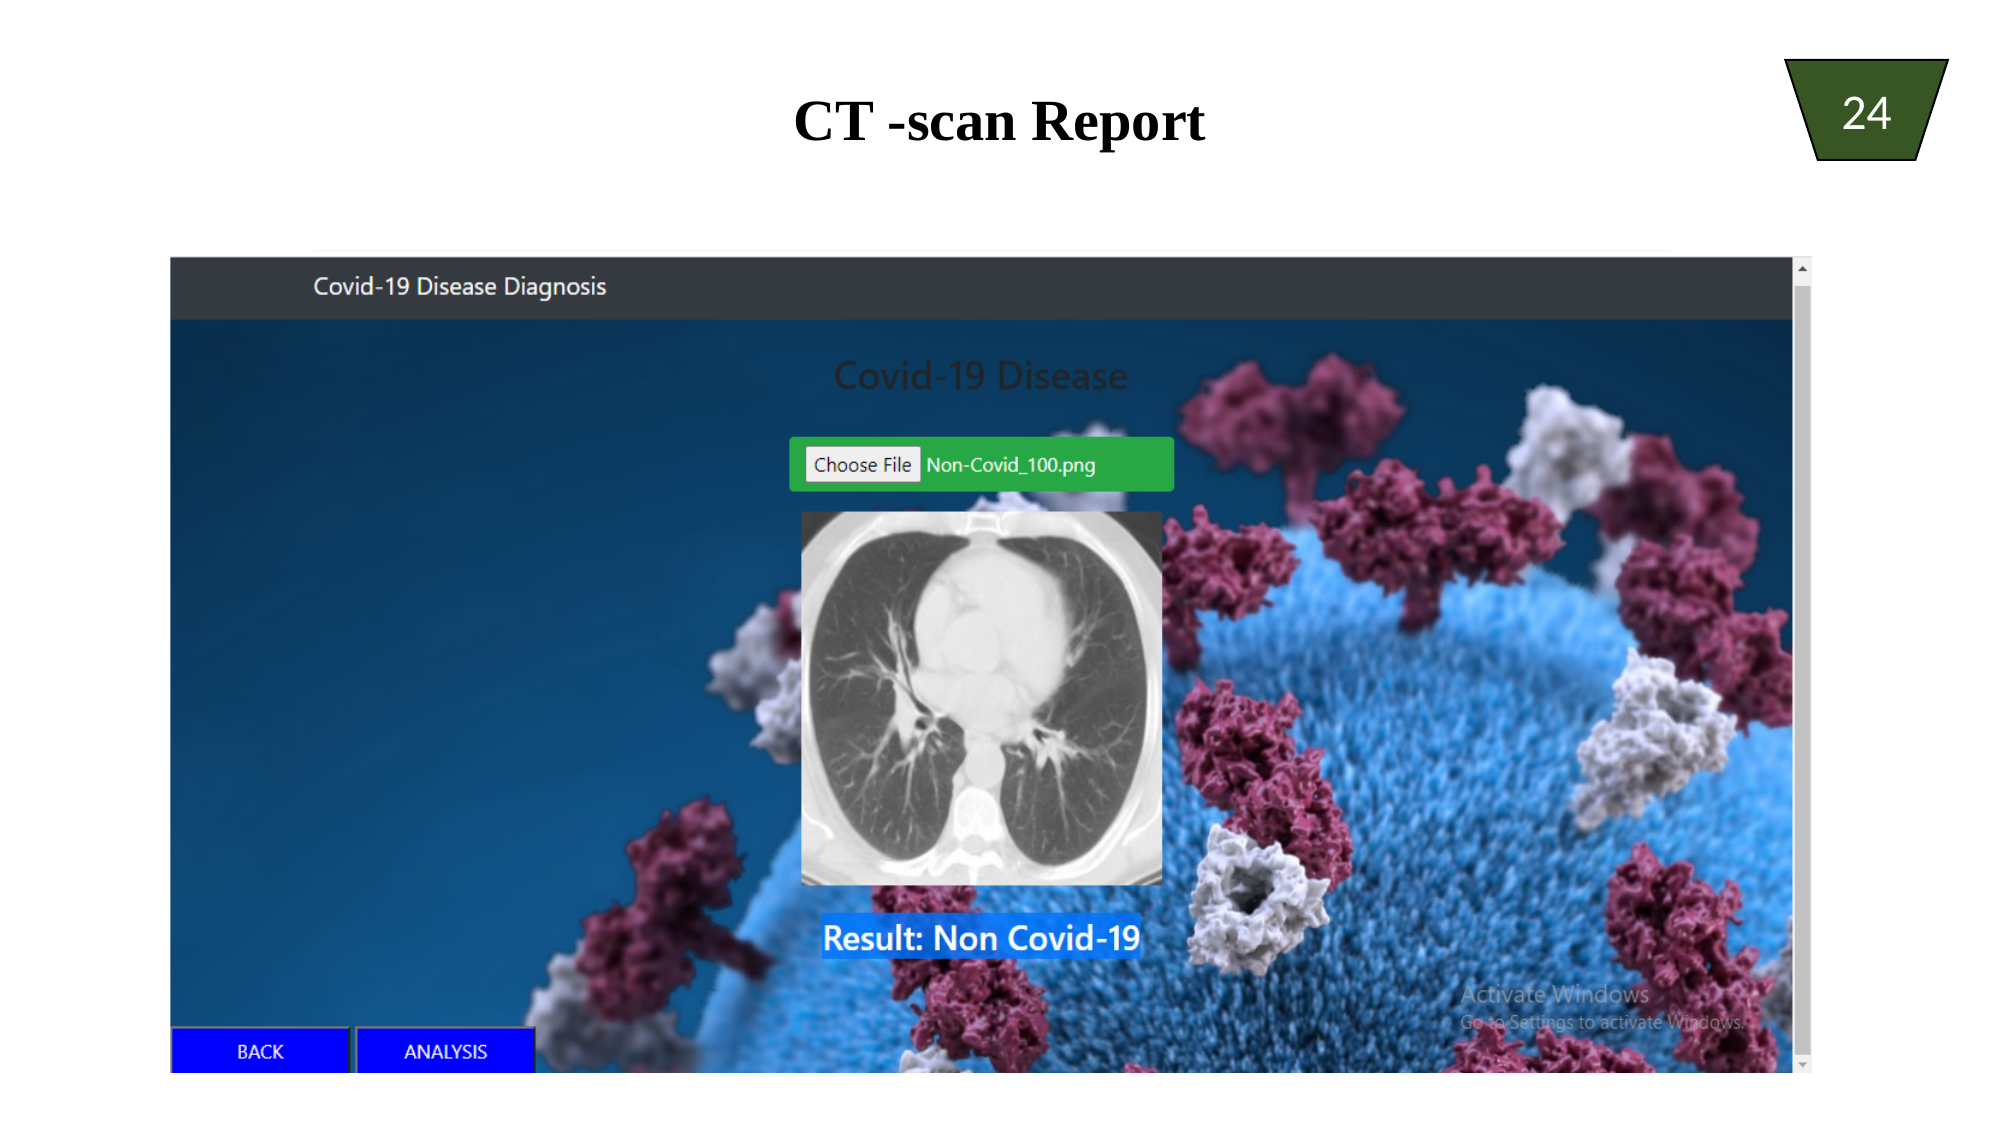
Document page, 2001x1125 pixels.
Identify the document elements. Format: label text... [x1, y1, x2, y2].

title CT -scan Report [137, 59, 1863, 184]
text_box 24 [1783, 58, 1950, 161]
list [170, 250, 1813, 1073]
